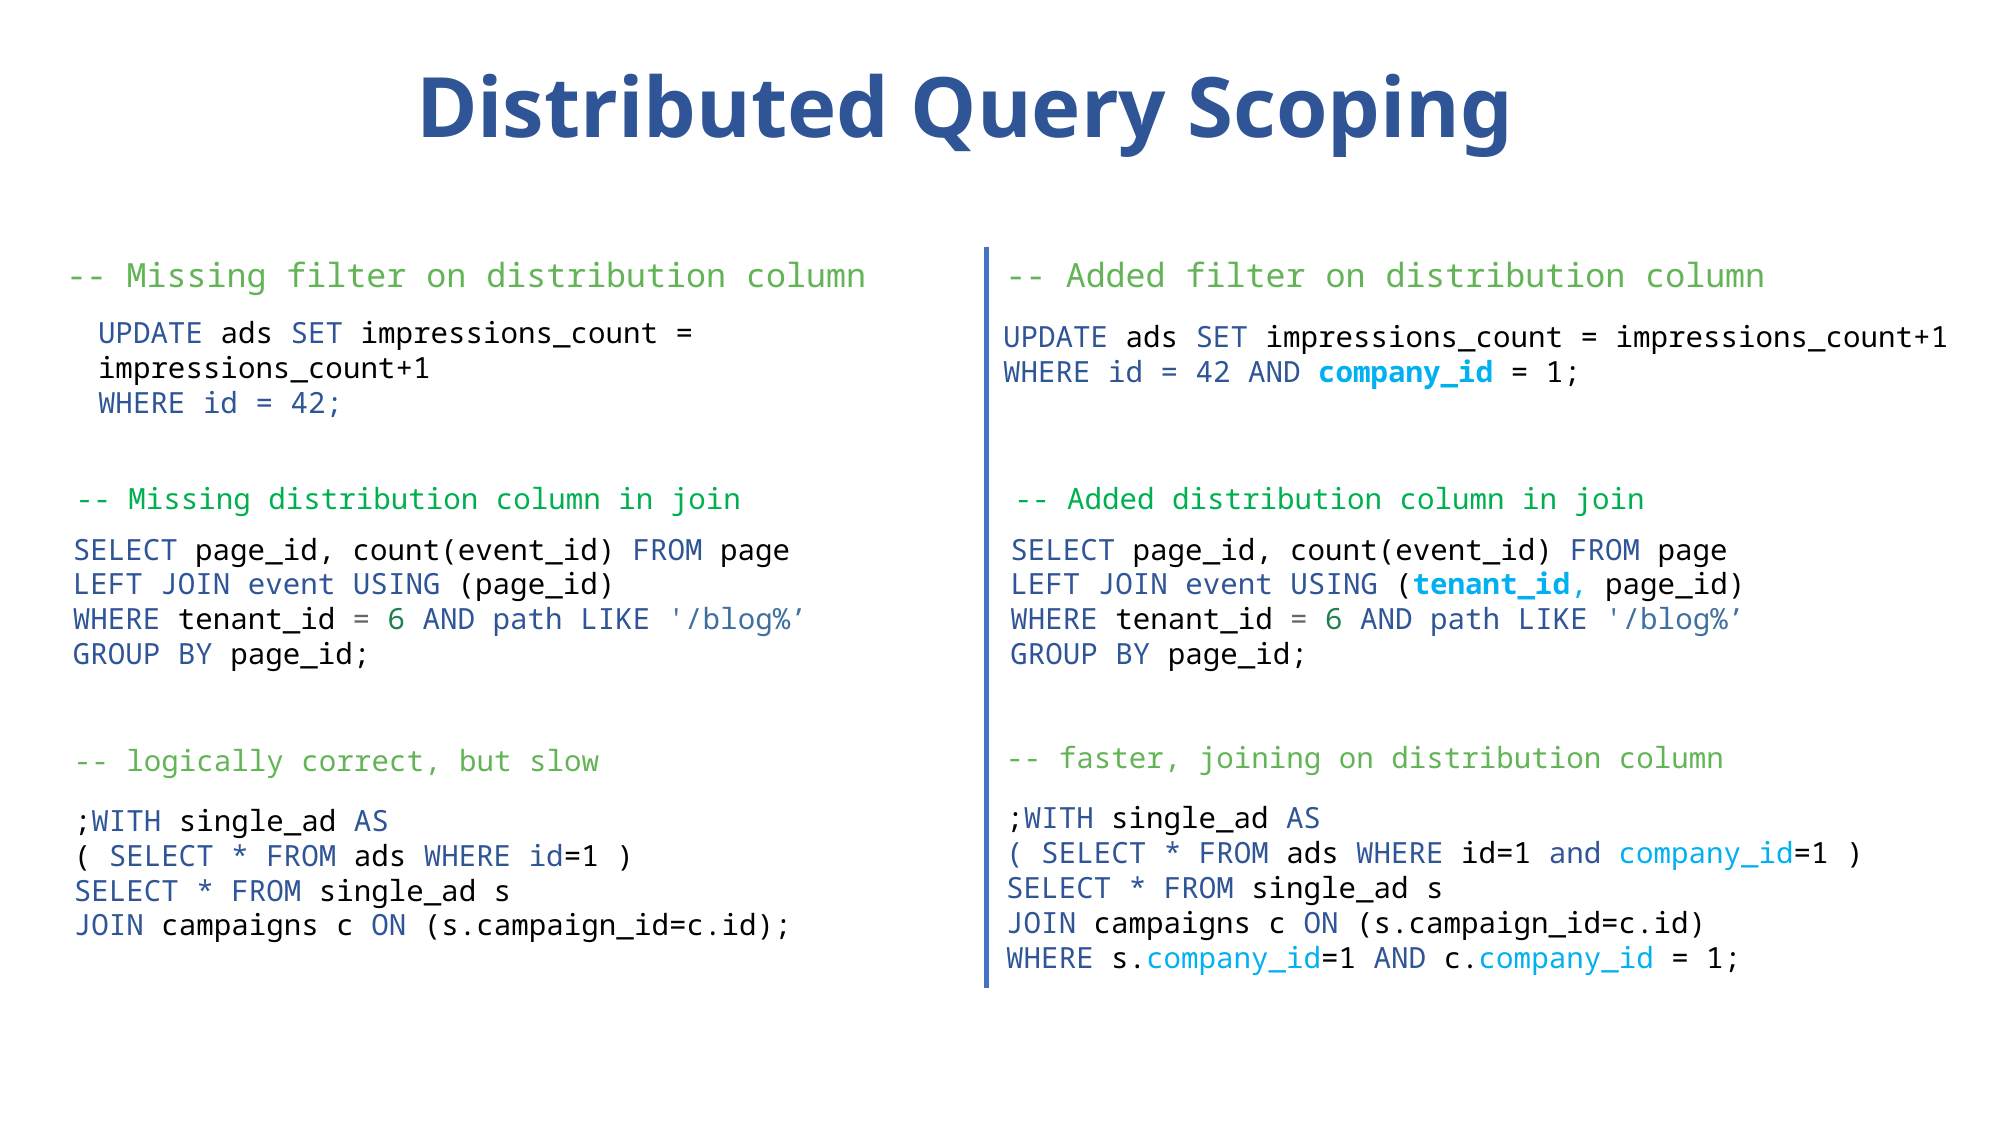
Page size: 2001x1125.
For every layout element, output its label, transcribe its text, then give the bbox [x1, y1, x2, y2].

text_box -- Missing distribution column in join [61, 472, 756, 523]
text_box -- logically correct, but slow ;WITH single_ad AS ( SELECT * FROM ads WHERE id=1 ) SELECT * FROM single_ad s JOIN campaigns c ON (s.campaign_id=c.id); [59, 734, 807, 950]
text_box -- Added filter on distribution column [991, 246, 1781, 302]
text_box UPDATE ads SET impressions_count = impressions_count+1 WHERE id = 42; [83, 307, 984, 427]
text_box -- faster, joining on distribution column ;WITH single_ad AS ( SELECT * FROM ads WHERE id=1 and company_id=1 ) SELECT * FROM single_ad s JOIN campaigns c ON (s.campaign_id=c.id) WHERE s.company_id=1 AND c.company_id = 1; [991, 732, 1896, 982]
text_box SELECT page_id, count(event_id) FROM page LEFT JOIN event USING (page_id) WHERE tenant_id = 6 AND path LIKE '/blog%’ GROUP BY page_id; [57, 523, 840, 678]
text_box -- Missing filter on distribution column [51, 246, 882, 302]
text_box -- Added distribution column in join [999, 472, 1660, 523]
title Distributed Query Scoping [122, 46, 1808, 175]
text_box SELECT page_id, count(event_id) FROM page LEFT JOIN event USING (tenant_id, page_id) WHERE tenant_id = 6 AND path LIKE '/blog%’ GROUP BY page_id; [995, 523, 1778, 678]
text_box UPDATE ads SET impressions_count = impressions_count+1 WHERE id = 42 AND company_id = 1; [989, 310, 1981, 396]
